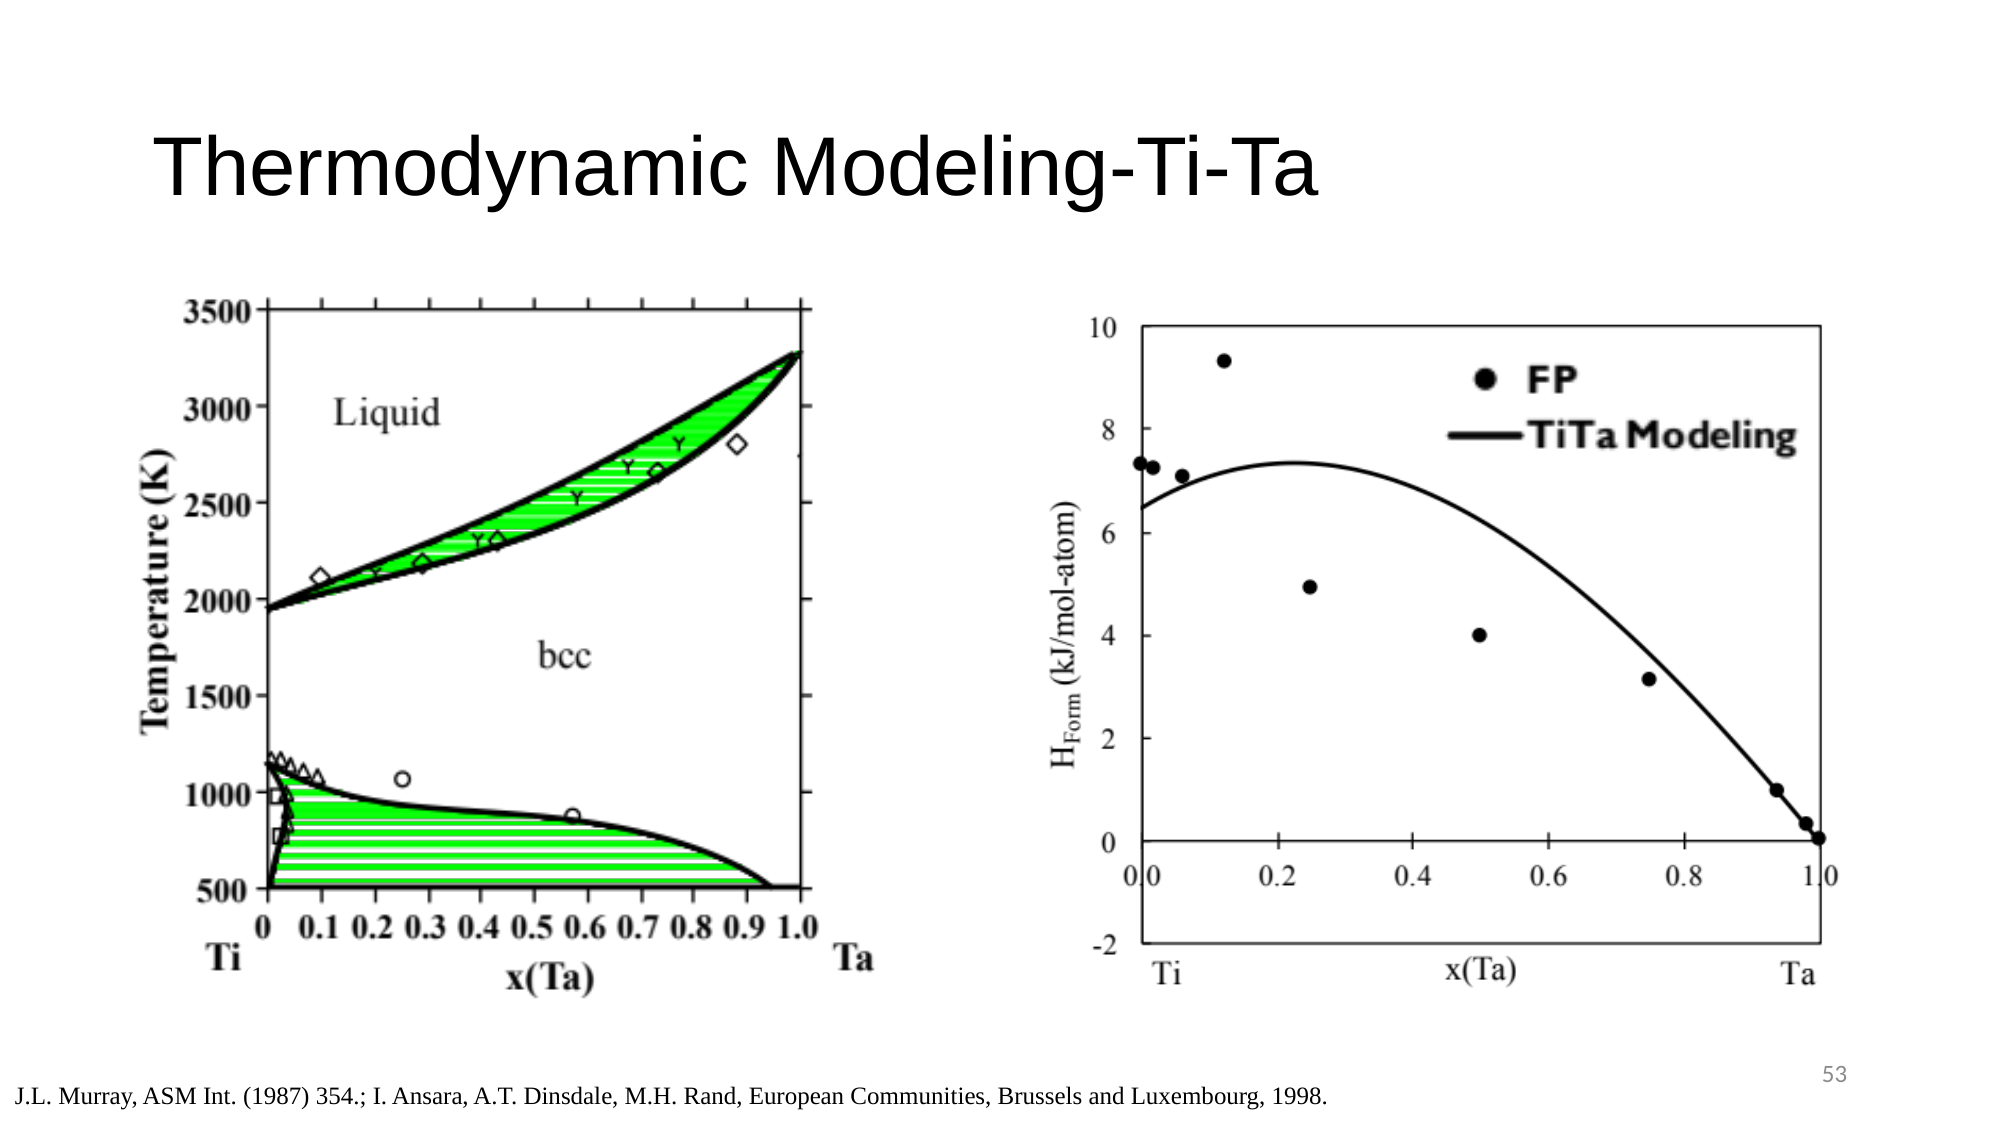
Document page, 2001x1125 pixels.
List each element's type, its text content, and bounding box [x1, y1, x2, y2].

title Thermodynamic Modeling-Ti-Ta [137, 59, 1863, 278]
picture [1437, 352, 1805, 471]
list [114, 283, 898, 1020]
text_box J.L. Murray, ASM Int. (1987) 354.; I. Ansara, A.T. Dinsdale, M.H. Rand, European Communities, Brussels and Luxembourg, 1998. [0, 1072, 1715, 1117]
slide_number 53 [1412, 1042, 1863, 1103]
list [1012, 300, 1863, 1013]
